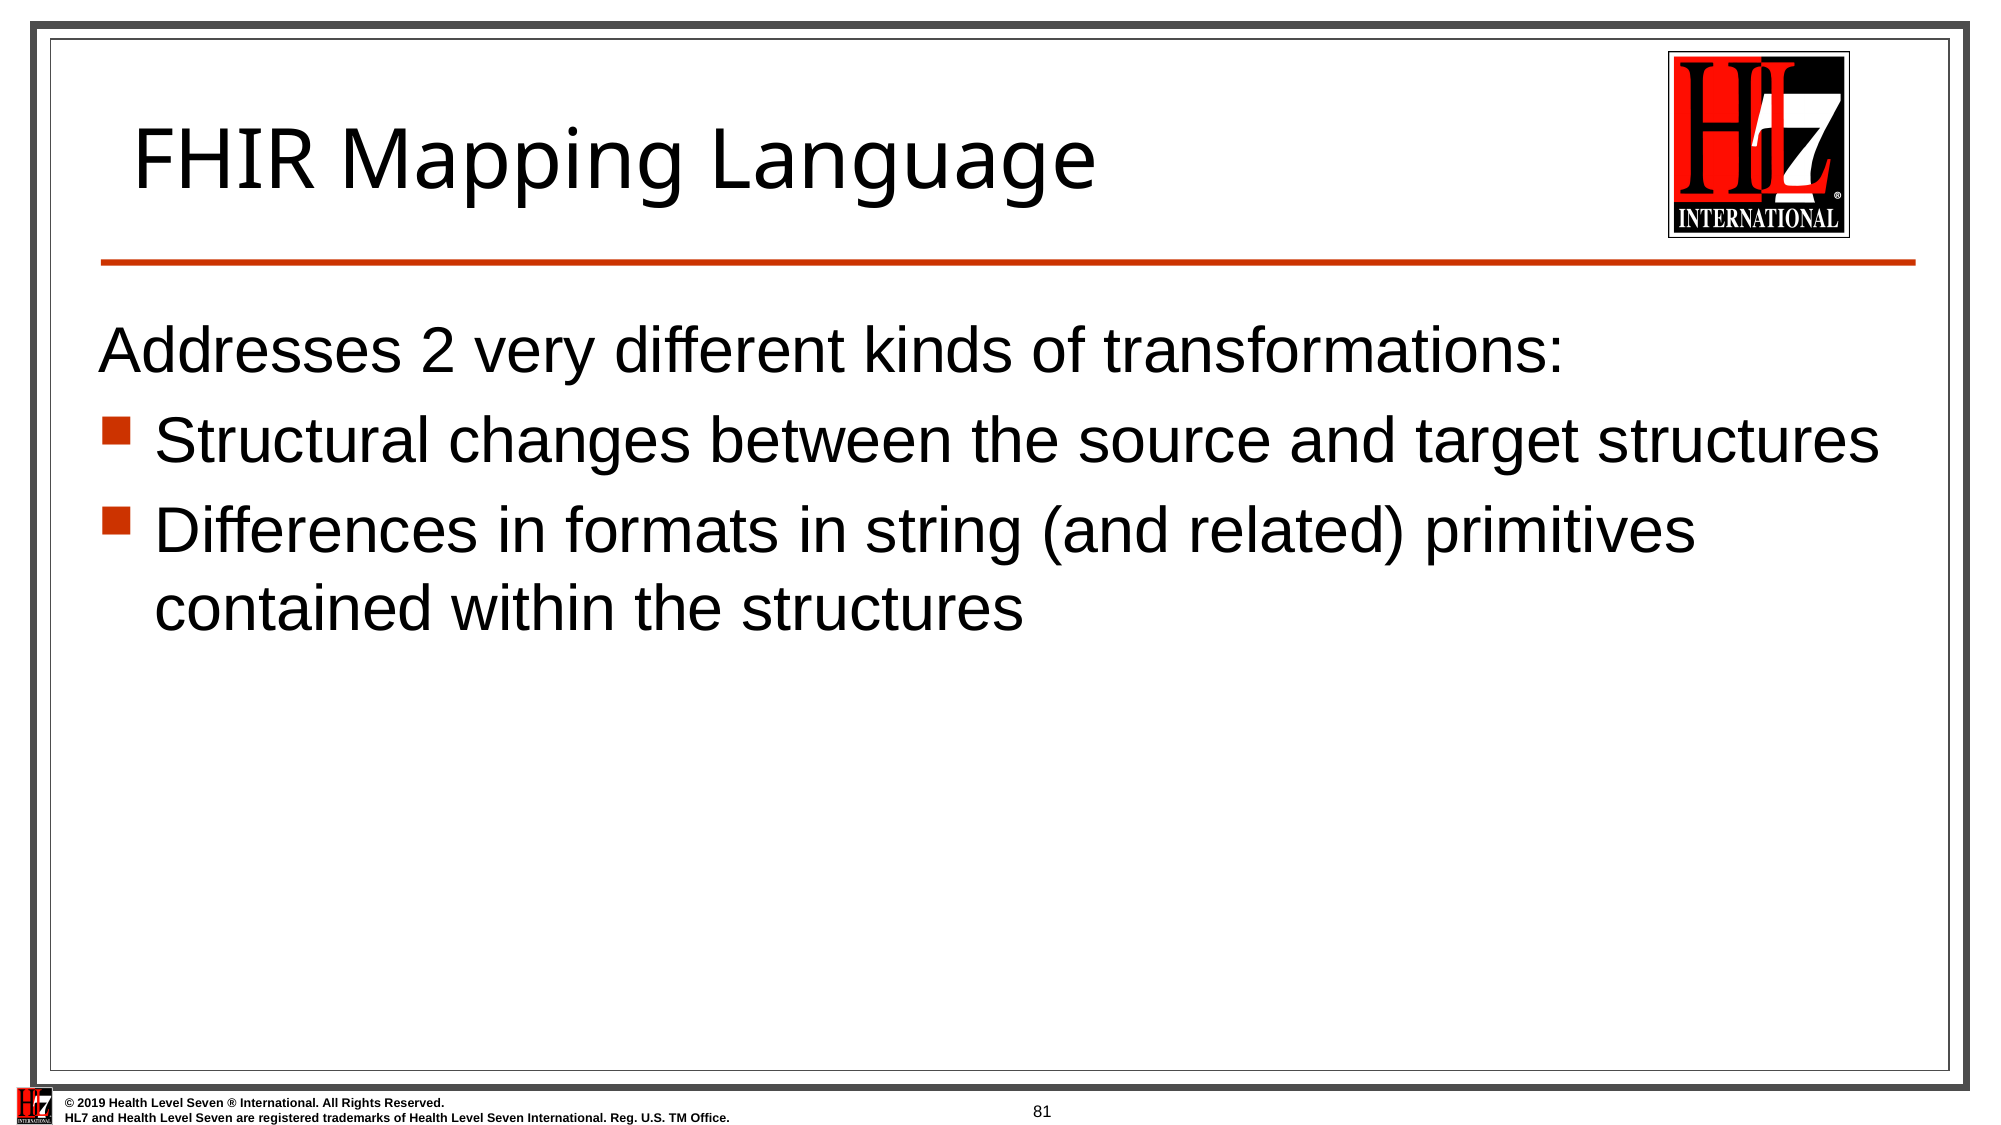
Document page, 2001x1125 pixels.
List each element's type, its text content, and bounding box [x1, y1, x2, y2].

list Addresses 2 very different kinds of transformations: Structural changes between the source and target structures Differences in formats in string (and related) primitives contained within the structures [83, 299, 1917, 1026]
picture [1668, 51, 1850, 77]
picture [1668, 213, 1850, 238]
title FHIR Mapping Language [116, 77, 1901, 213]
slide_number 81 [949, 1071, 1067, 1125]
picture [16, 1087, 53, 1125]
